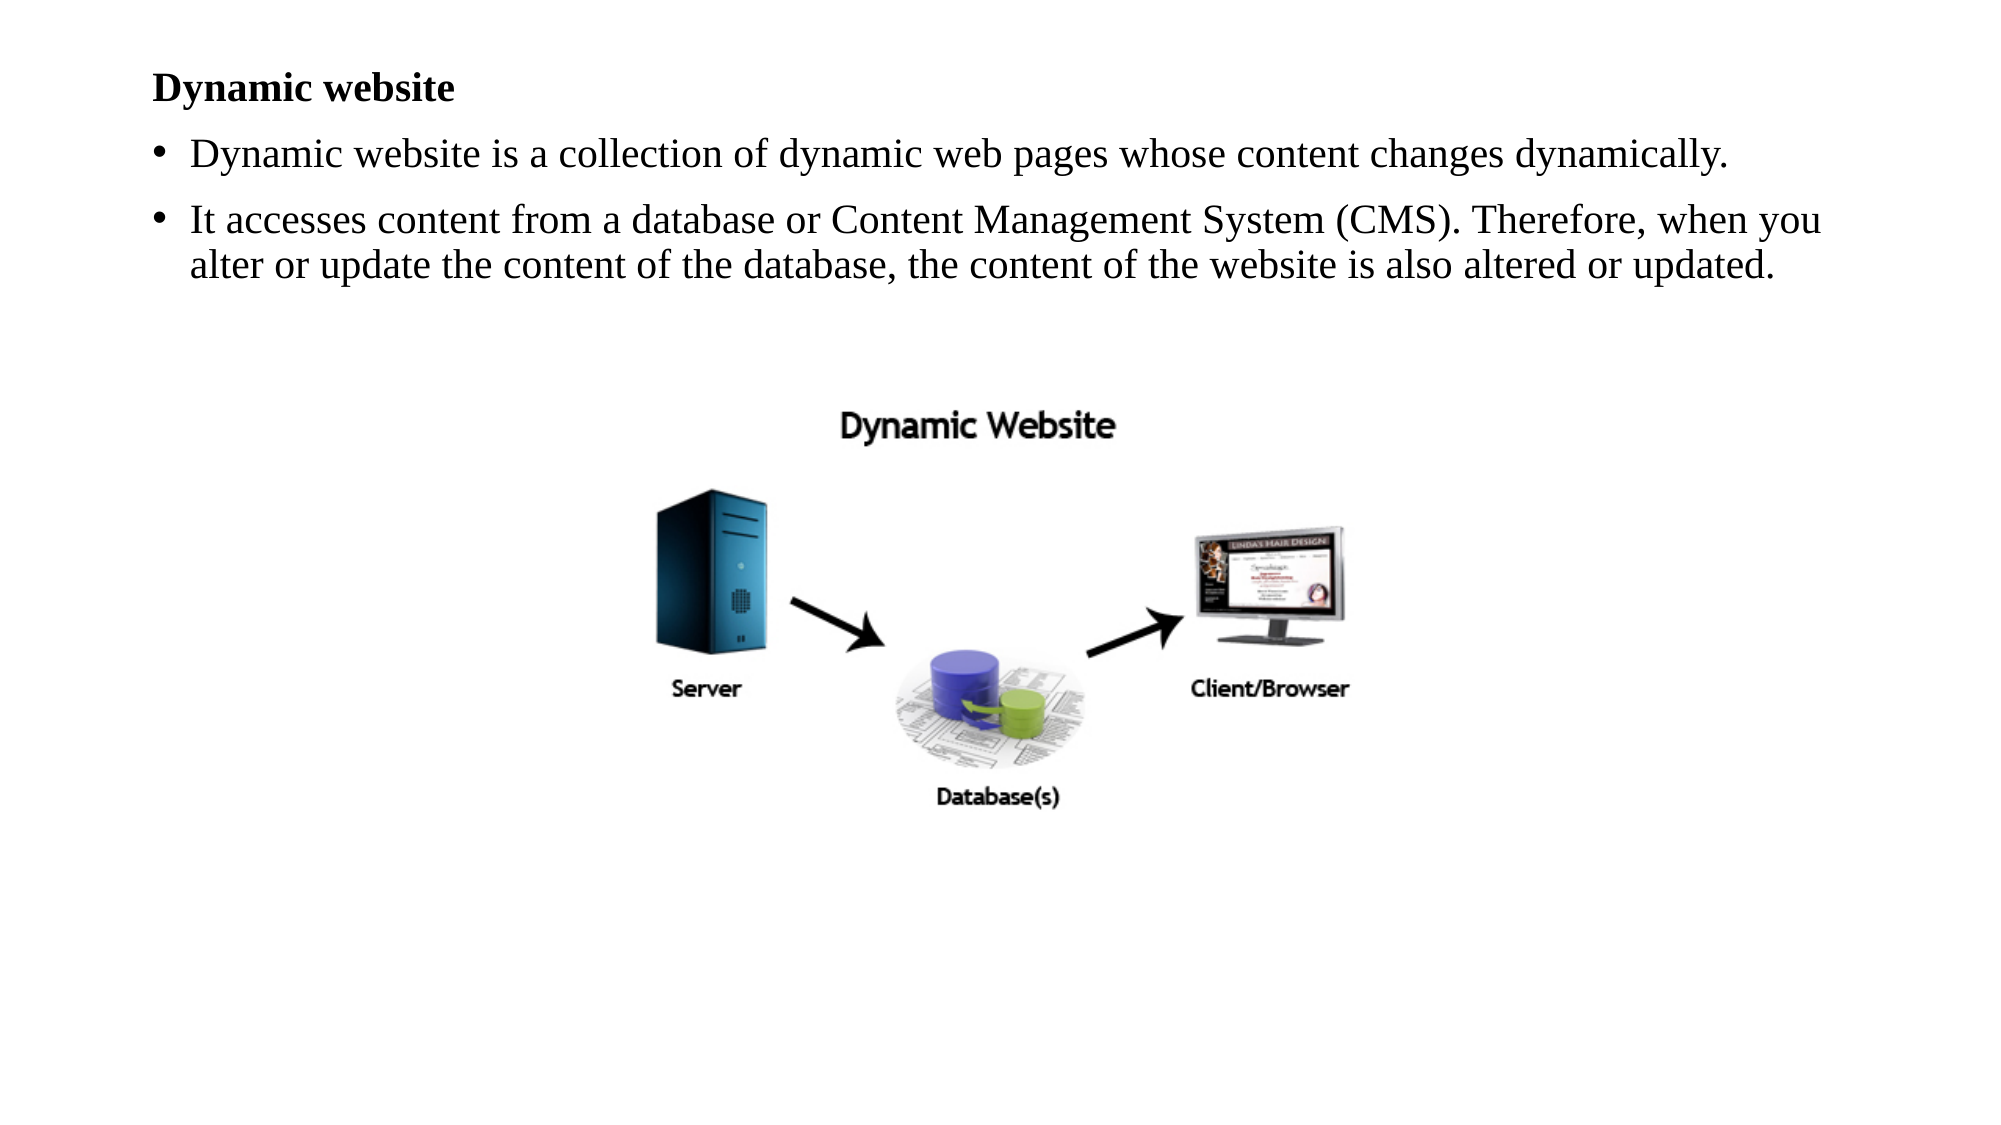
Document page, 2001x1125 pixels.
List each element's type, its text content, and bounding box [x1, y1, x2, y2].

list Dynamic website Dynamic website is a collection of dynamic web pages whose content changes dynamically. It accesses content from a database or Content Management System (CMS). Therefore, when you alter or update the content of the database, the content of the website is also altered or updated. [137, 57, 1863, 1014]
picture [625, 387, 1375, 849]
